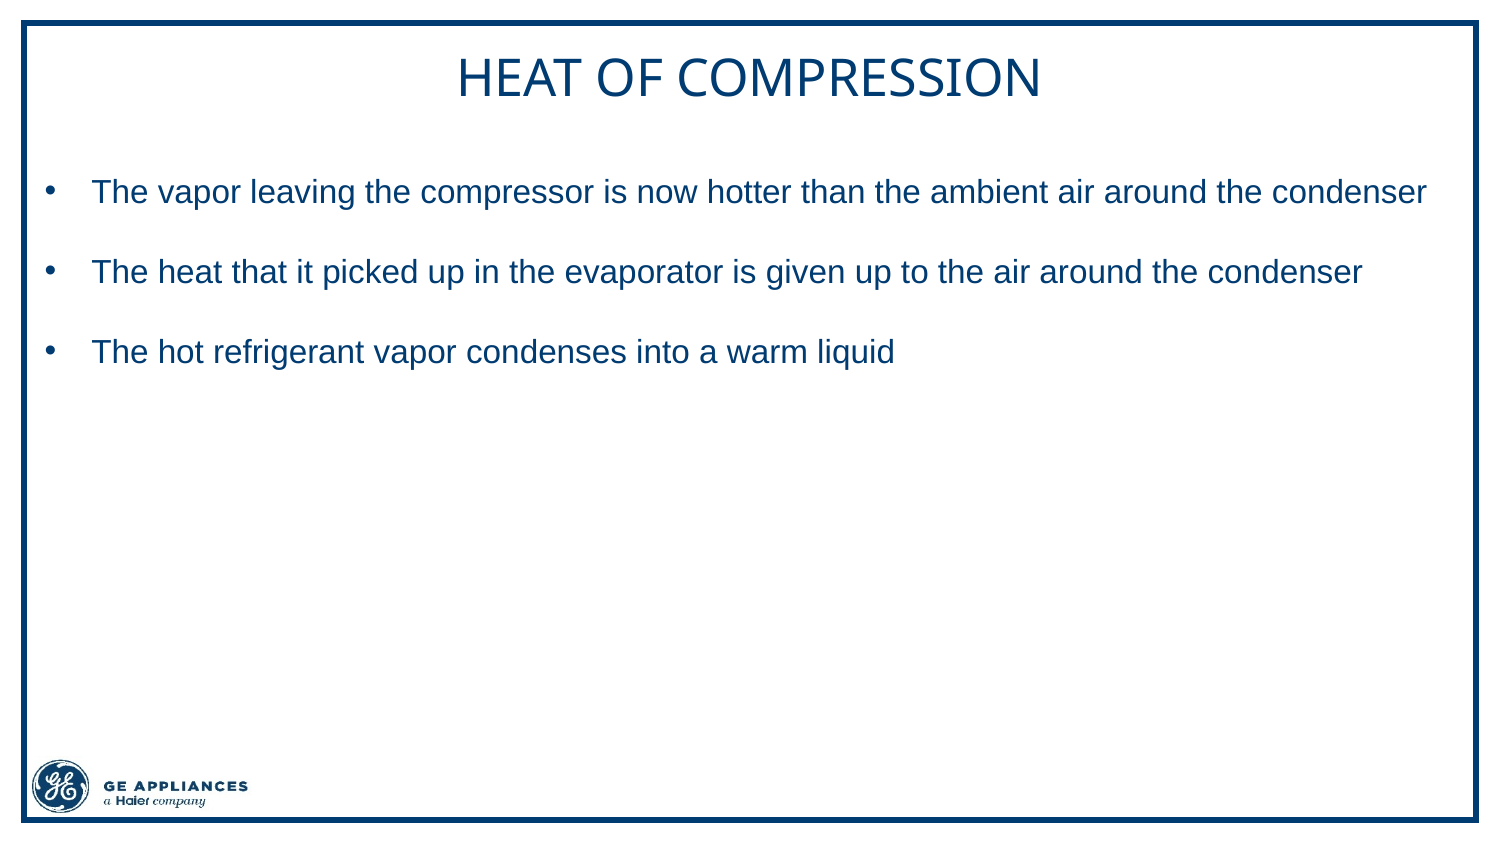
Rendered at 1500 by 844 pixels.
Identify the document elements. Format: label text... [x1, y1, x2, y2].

title Heat of compression [41, 37, 1459, 162]
picture [28, 756, 252, 817]
text_box The vapor leaving the compressor is now hotter than the ambient air around the condenser The heat that it picked up in the evaporator is given up to the air around the condenser The hot refrigerant vapor condenses into a warm liquid [29, 162, 1468, 378]
